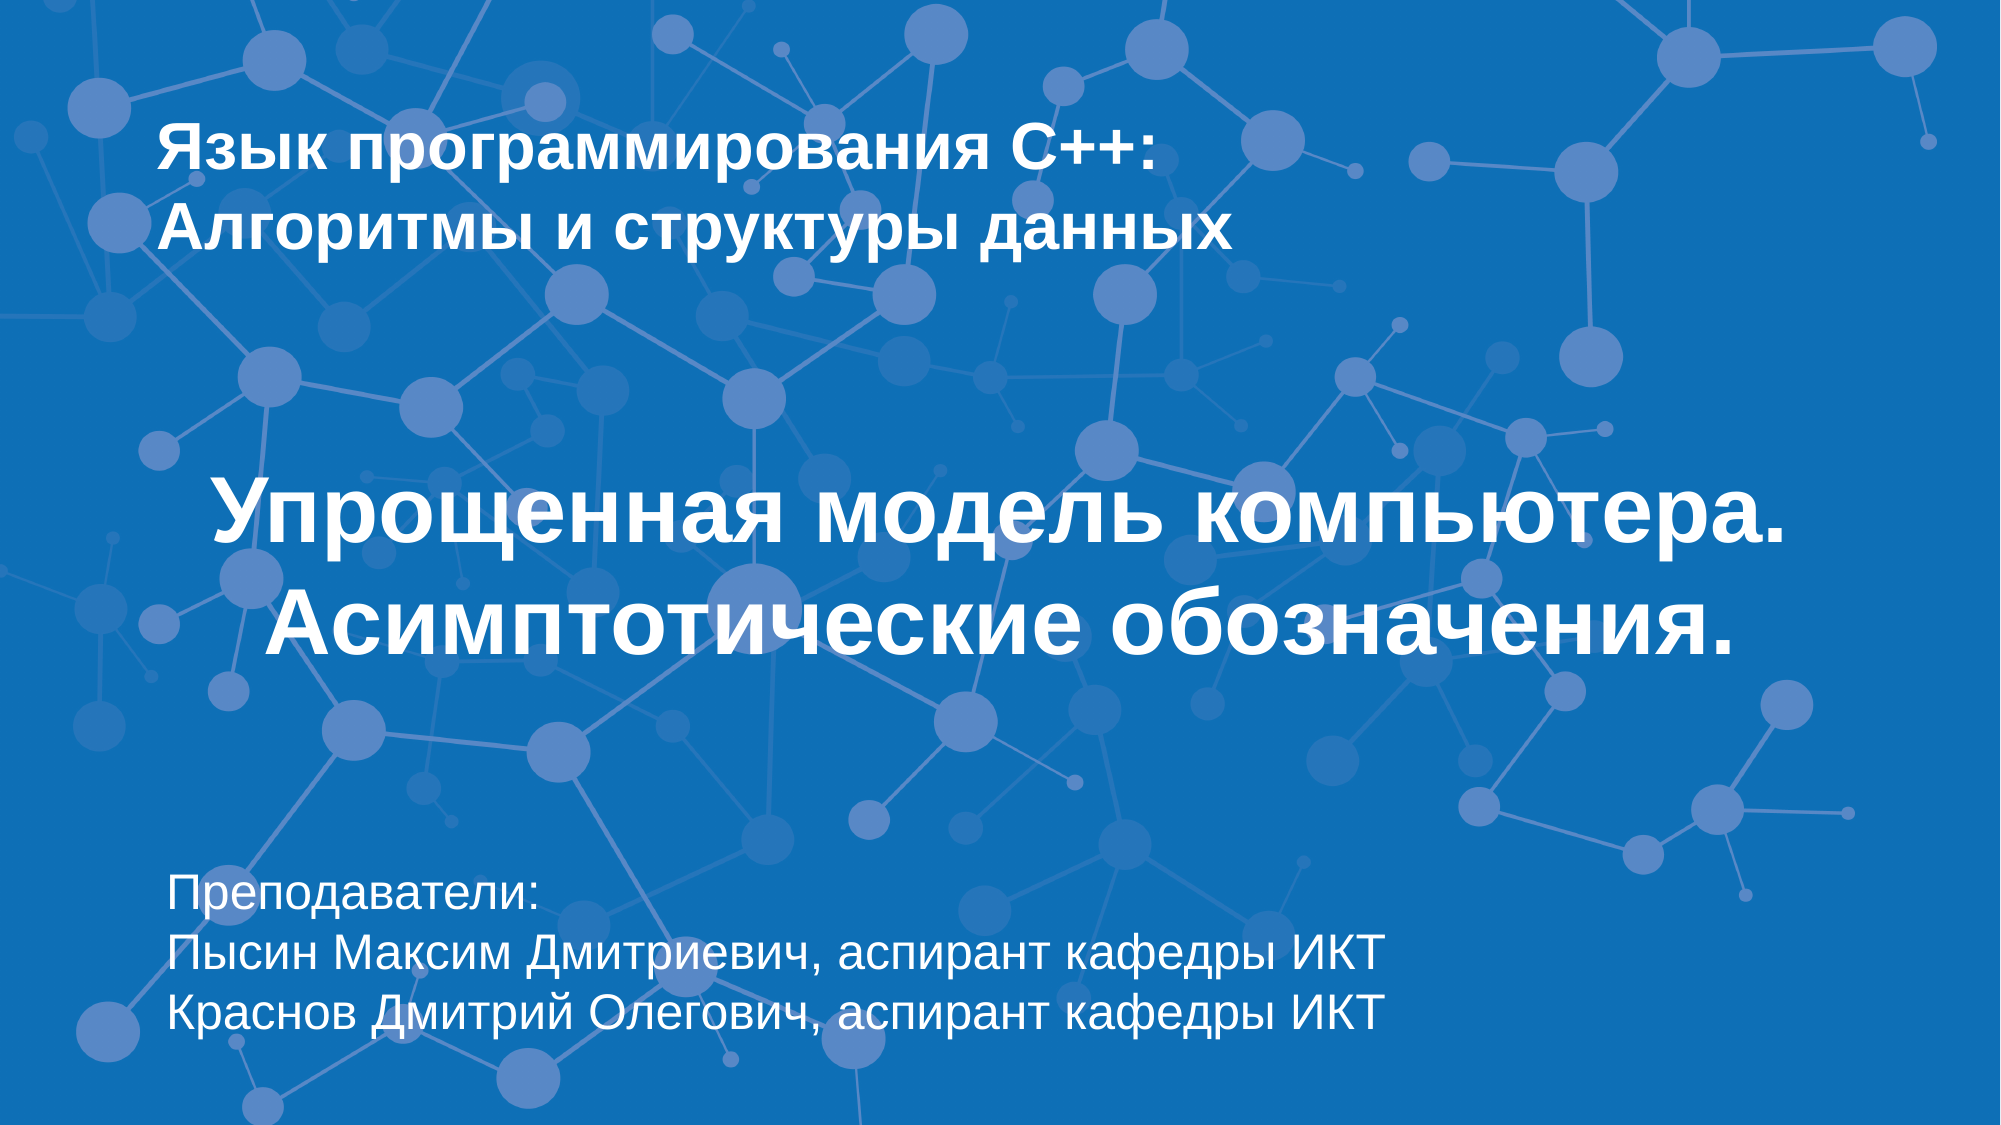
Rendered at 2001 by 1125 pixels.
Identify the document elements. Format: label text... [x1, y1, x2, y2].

text_box Преподаватели: Пысин Максим Дмитриевич, аспирант кафедры ИКТ Краснов Дмитрий Олегович, аспирант кафедры ИКТ [155, 853, 1398, 1045]
picture [0, 0, 2001, 1125]
text_box Упрощенная модель компьютера. Асимптотические обозначения. [199, 443, 1801, 680]
text_box Язык программирования С++: Алгоритмы и структуры данных [145, 97, 1246, 269]
